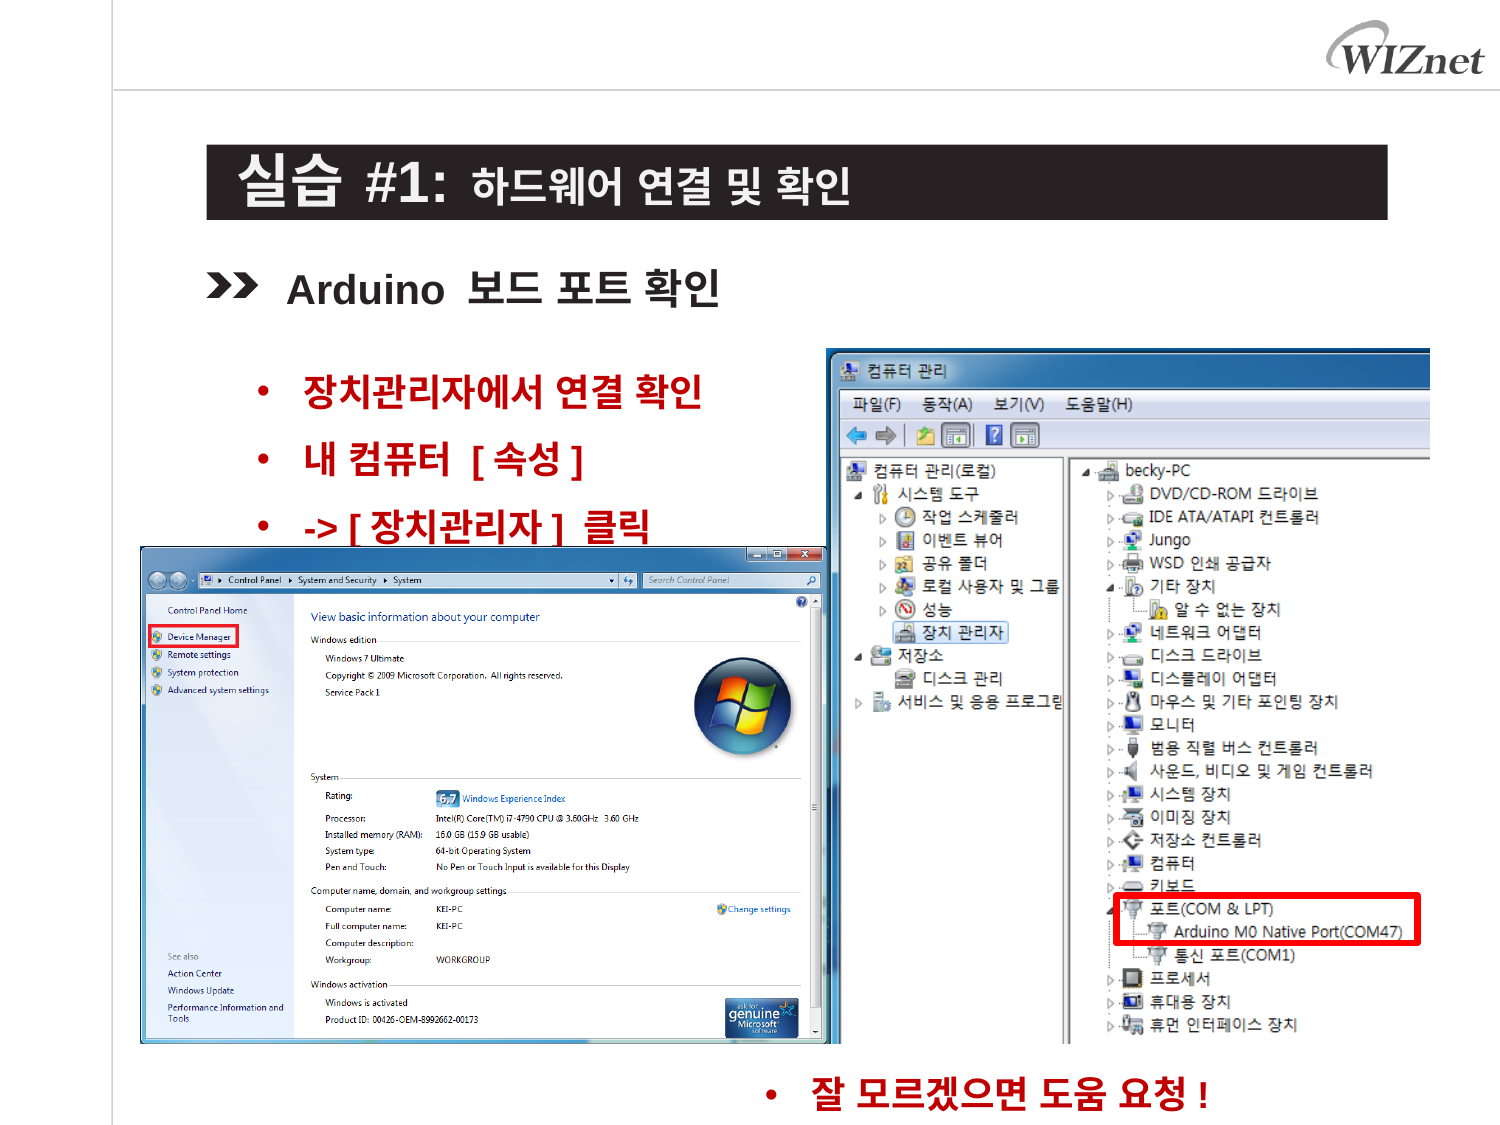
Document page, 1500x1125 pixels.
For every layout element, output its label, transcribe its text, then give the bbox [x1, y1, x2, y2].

picture [1326, 20, 1485, 74]
text_box 장치관리자에서 연결 확인 내 컴퓨터 [속성] -> [장치관리자] 클릭 [242, 338, 792, 544]
text_box 실습 #1: 하드웨어 연결 및 확인 [194, 137, 1447, 222]
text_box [206, 255, 1329, 322]
picture [140, 348, 1431, 1044]
text_box 잘 모르겠으면 도움 요청! [749, 1051, 1300, 1124]
